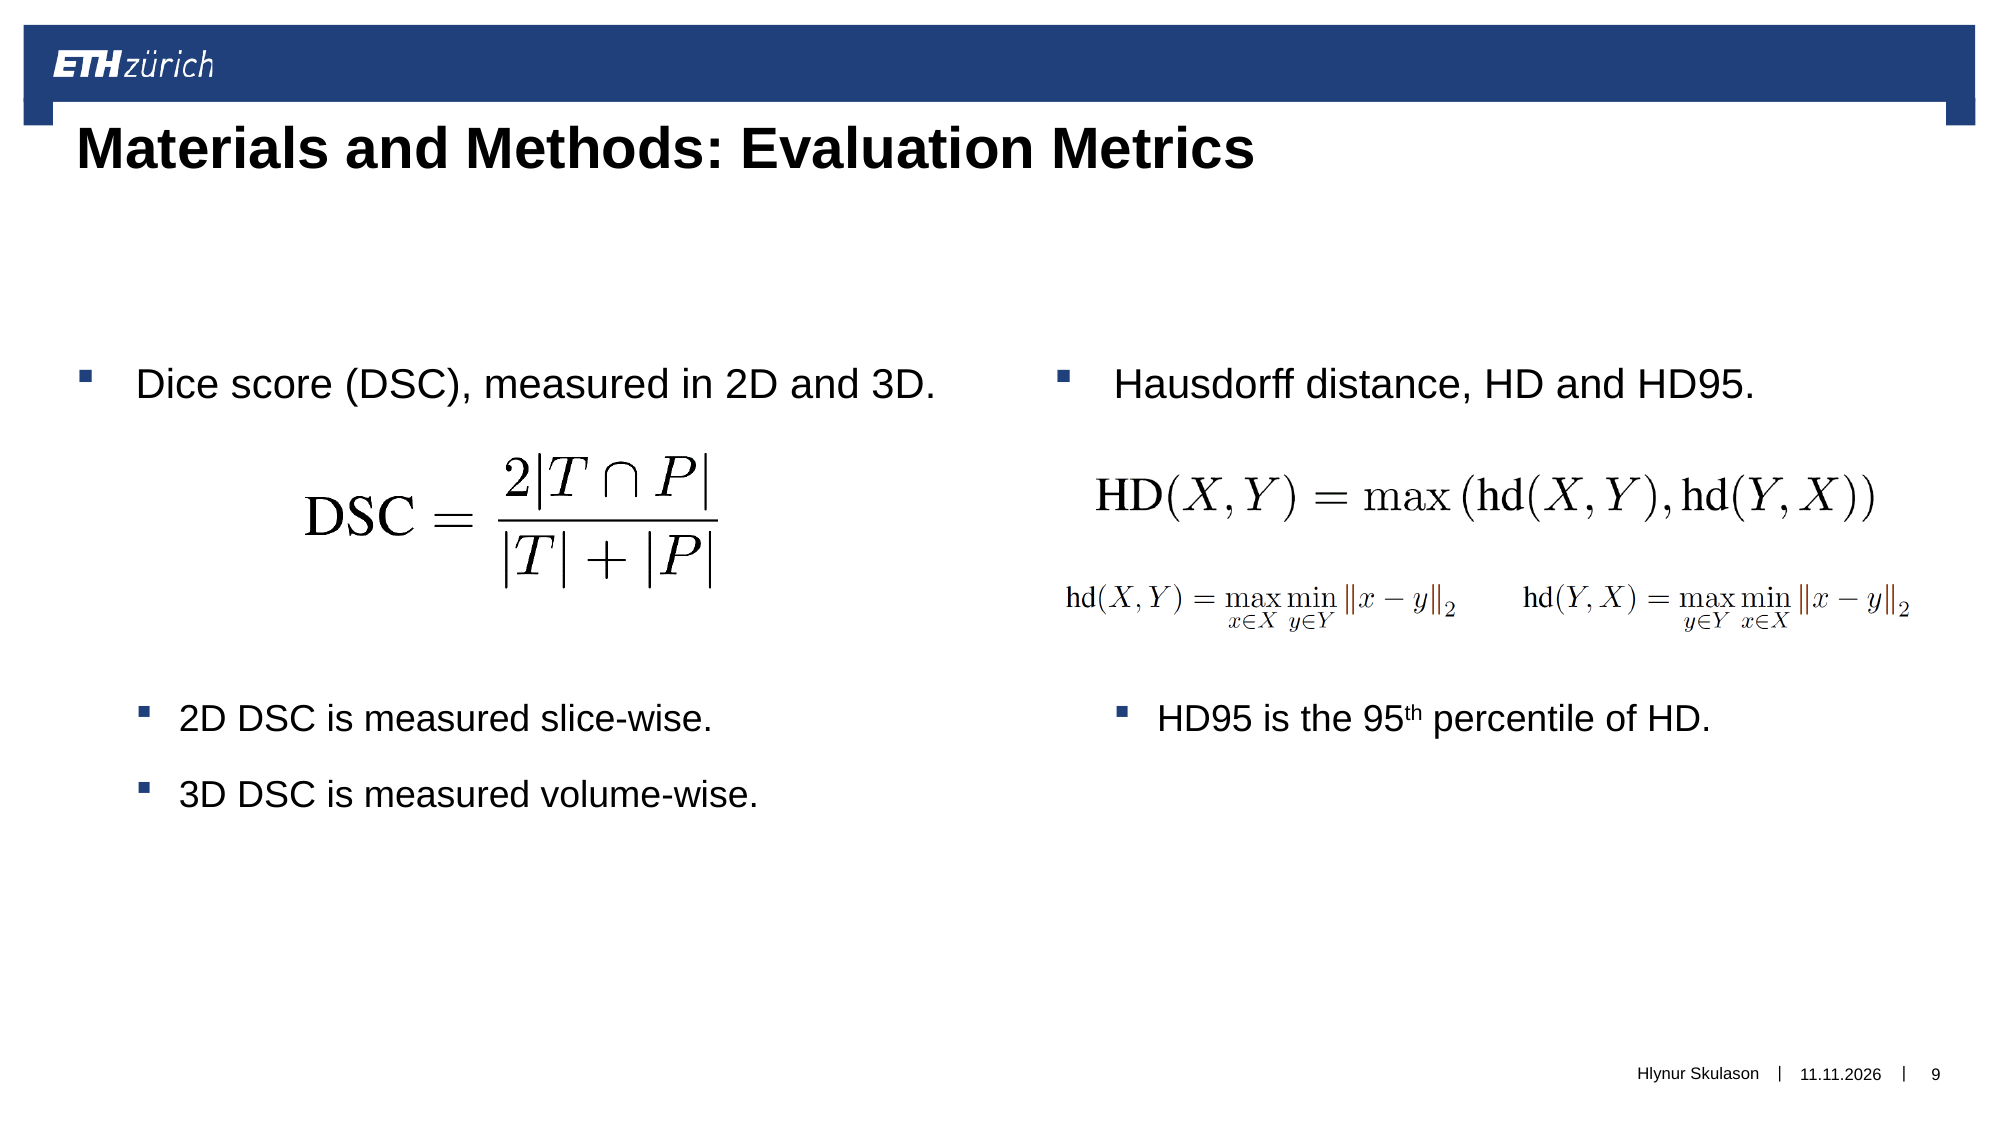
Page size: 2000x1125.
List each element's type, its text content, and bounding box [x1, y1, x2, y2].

list Hausdorff distance, HD and HD95. HD95 is the 95th percentile of HD. [1031, 332, 1945, 1024]
picture [297, 438, 724, 599]
footer Hlynur Skulason [999, 1034, 1760, 1111]
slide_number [1790, 1034, 1892, 1112]
picture [1062, 567, 1913, 638]
title Materials and Methods: Evaluation Metrics [53, 101, 1946, 262]
slide_number 9 [1906, 1034, 1966, 1112]
list Dice score (DSC), measured in 2D and 3D. 2D DSC is measured slice-wise. 3D DSC is measured volume-wise. [53, 332, 969, 1024]
picture [1093, 455, 1882, 532]
